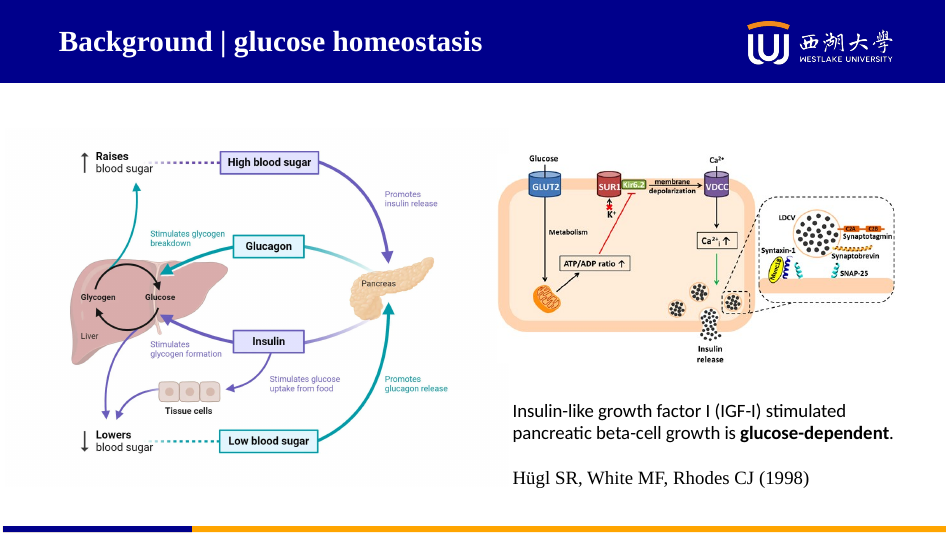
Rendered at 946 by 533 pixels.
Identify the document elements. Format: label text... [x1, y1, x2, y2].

picture [5, 128, 895, 488]
title Background | glucose homeostasis [52, 19, 686, 112]
text_box Insulin-like growth factor I (IGF-I) stimulated pancreatic beta-cell growth is glucose-dependent. Hügl SR, White MF, Rhodes CJ (1998) [507, 391, 911, 496]
picture [747, 20, 893, 65]
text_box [2, 525, 946, 533]
